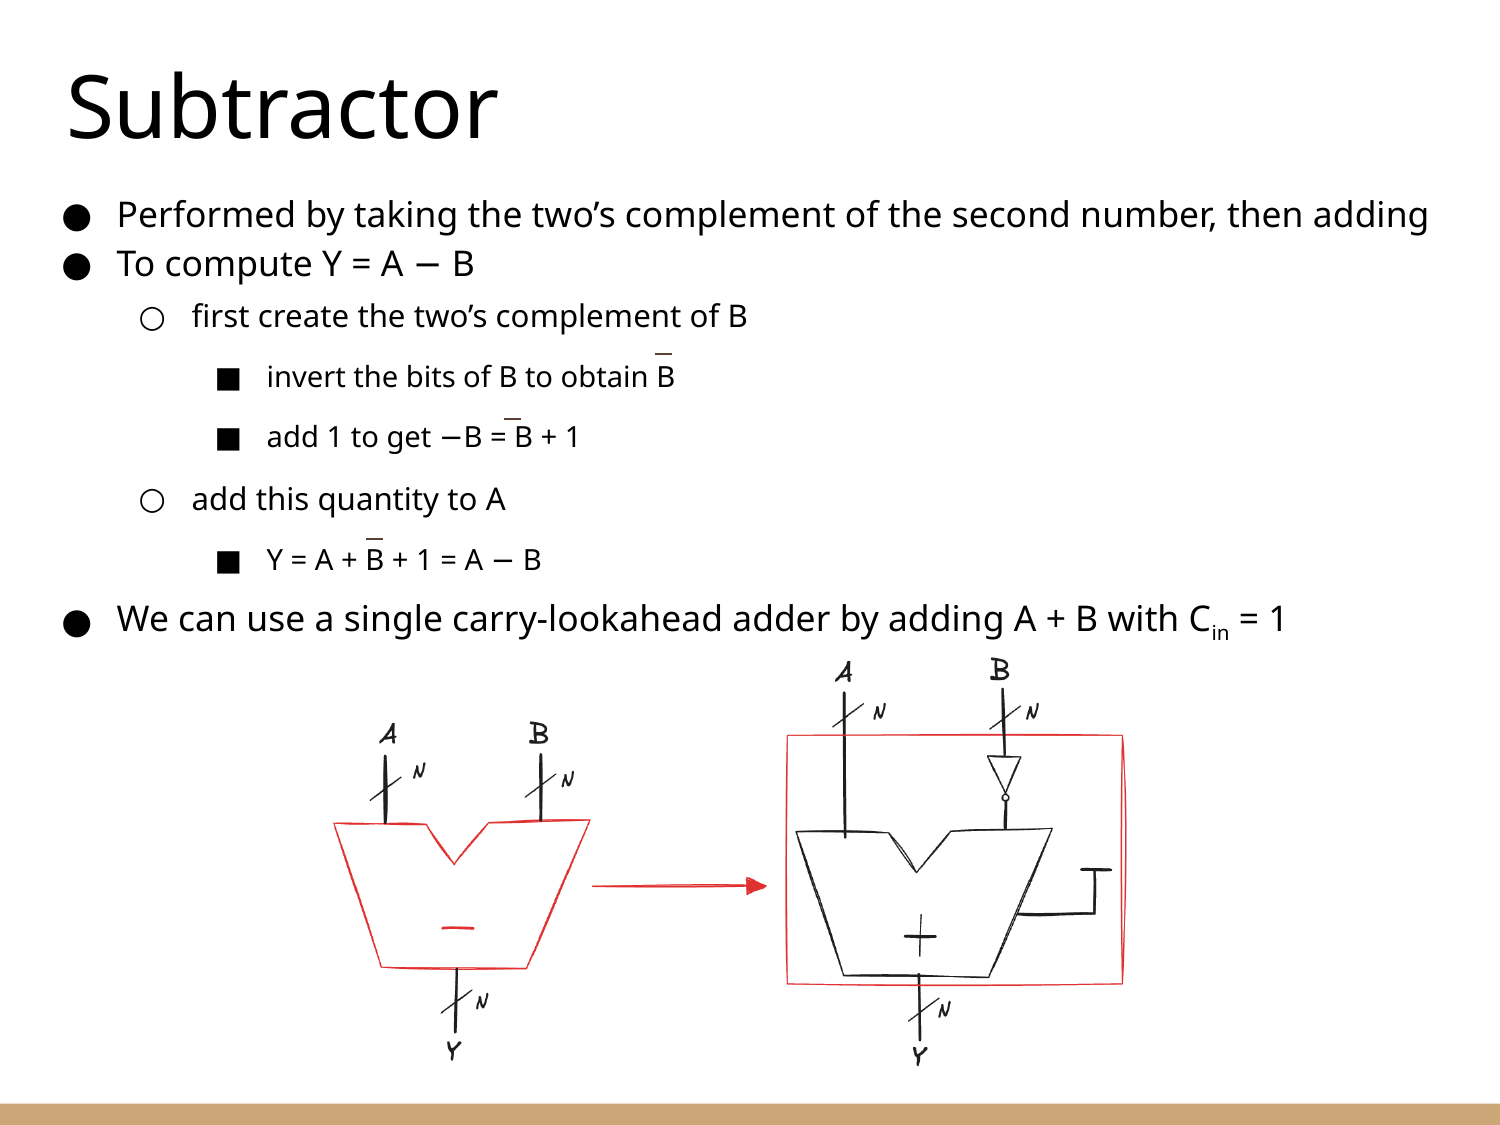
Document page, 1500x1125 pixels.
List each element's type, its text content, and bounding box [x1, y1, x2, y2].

picture [320, 641, 1135, 1088]
list Performed by taking the two’s complement of the second number, then adding To compute Y = A − B first create the two’s complement of B invert the bits of B to obtain B add 1 to get −B = B + 1 add this quantity to A Y = A + B + 1 = A − B We can use a single carry-lookahead adder by adding A + B with Cin = 1 [26, 170, 1474, 1050]
title Subtractor [51, 69, 1449, 170]
